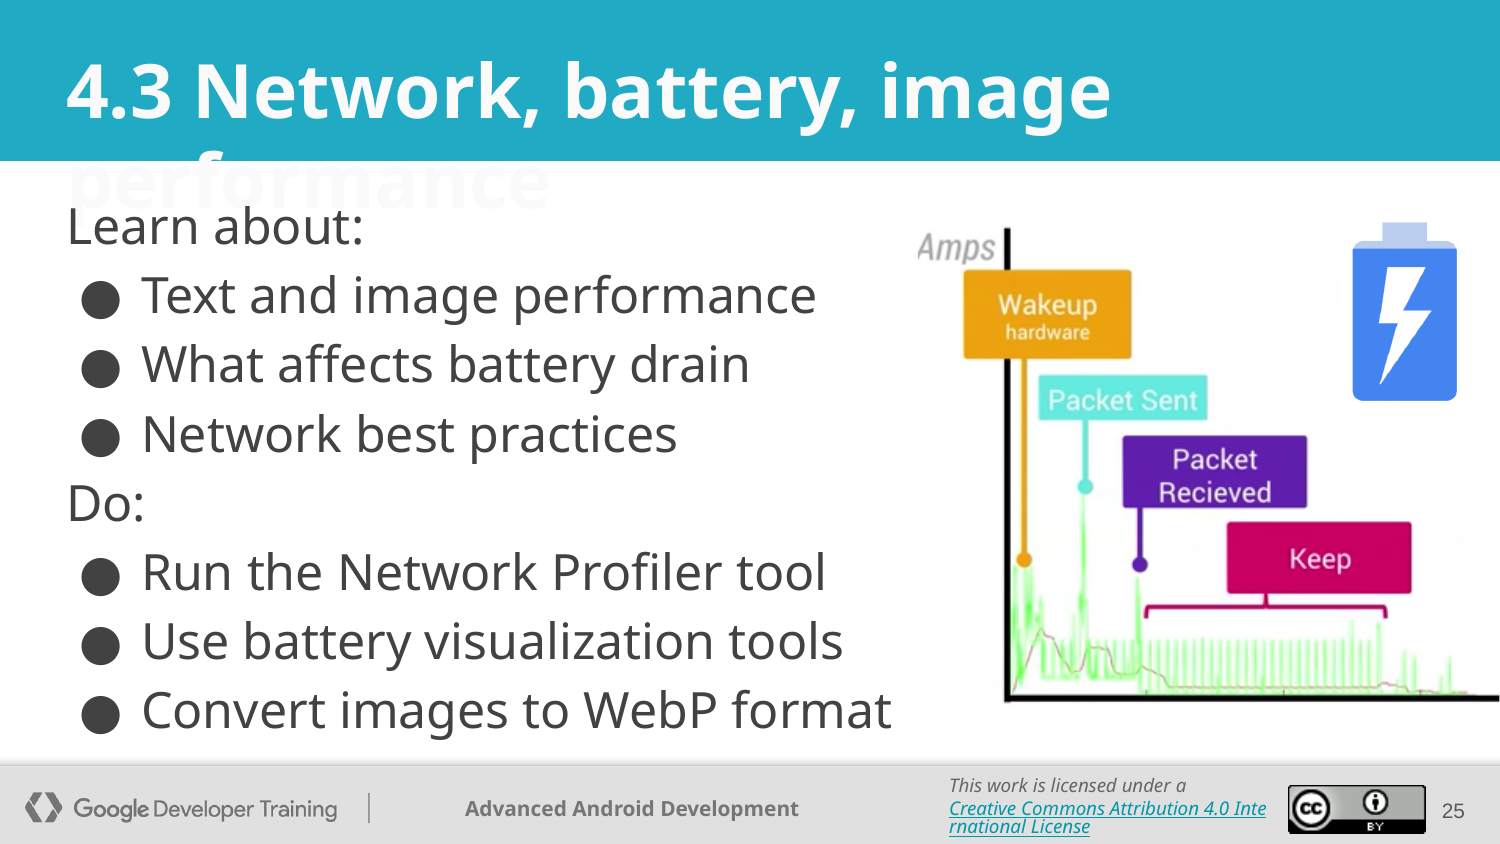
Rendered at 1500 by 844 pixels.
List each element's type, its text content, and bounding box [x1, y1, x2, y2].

picture [0, 161, 1500, 844]
slide_number ‹#› [1389, 777, 1480, 842]
title 4.3 Network, battery, image performance [51, 28, 1500, 122]
list Learn about: Text and image performance What affects battery drain Network best practices Do: Run the Network Profiler tool Use battery visualization tools Convert images to WebP format [51, 176, 1449, 737]
